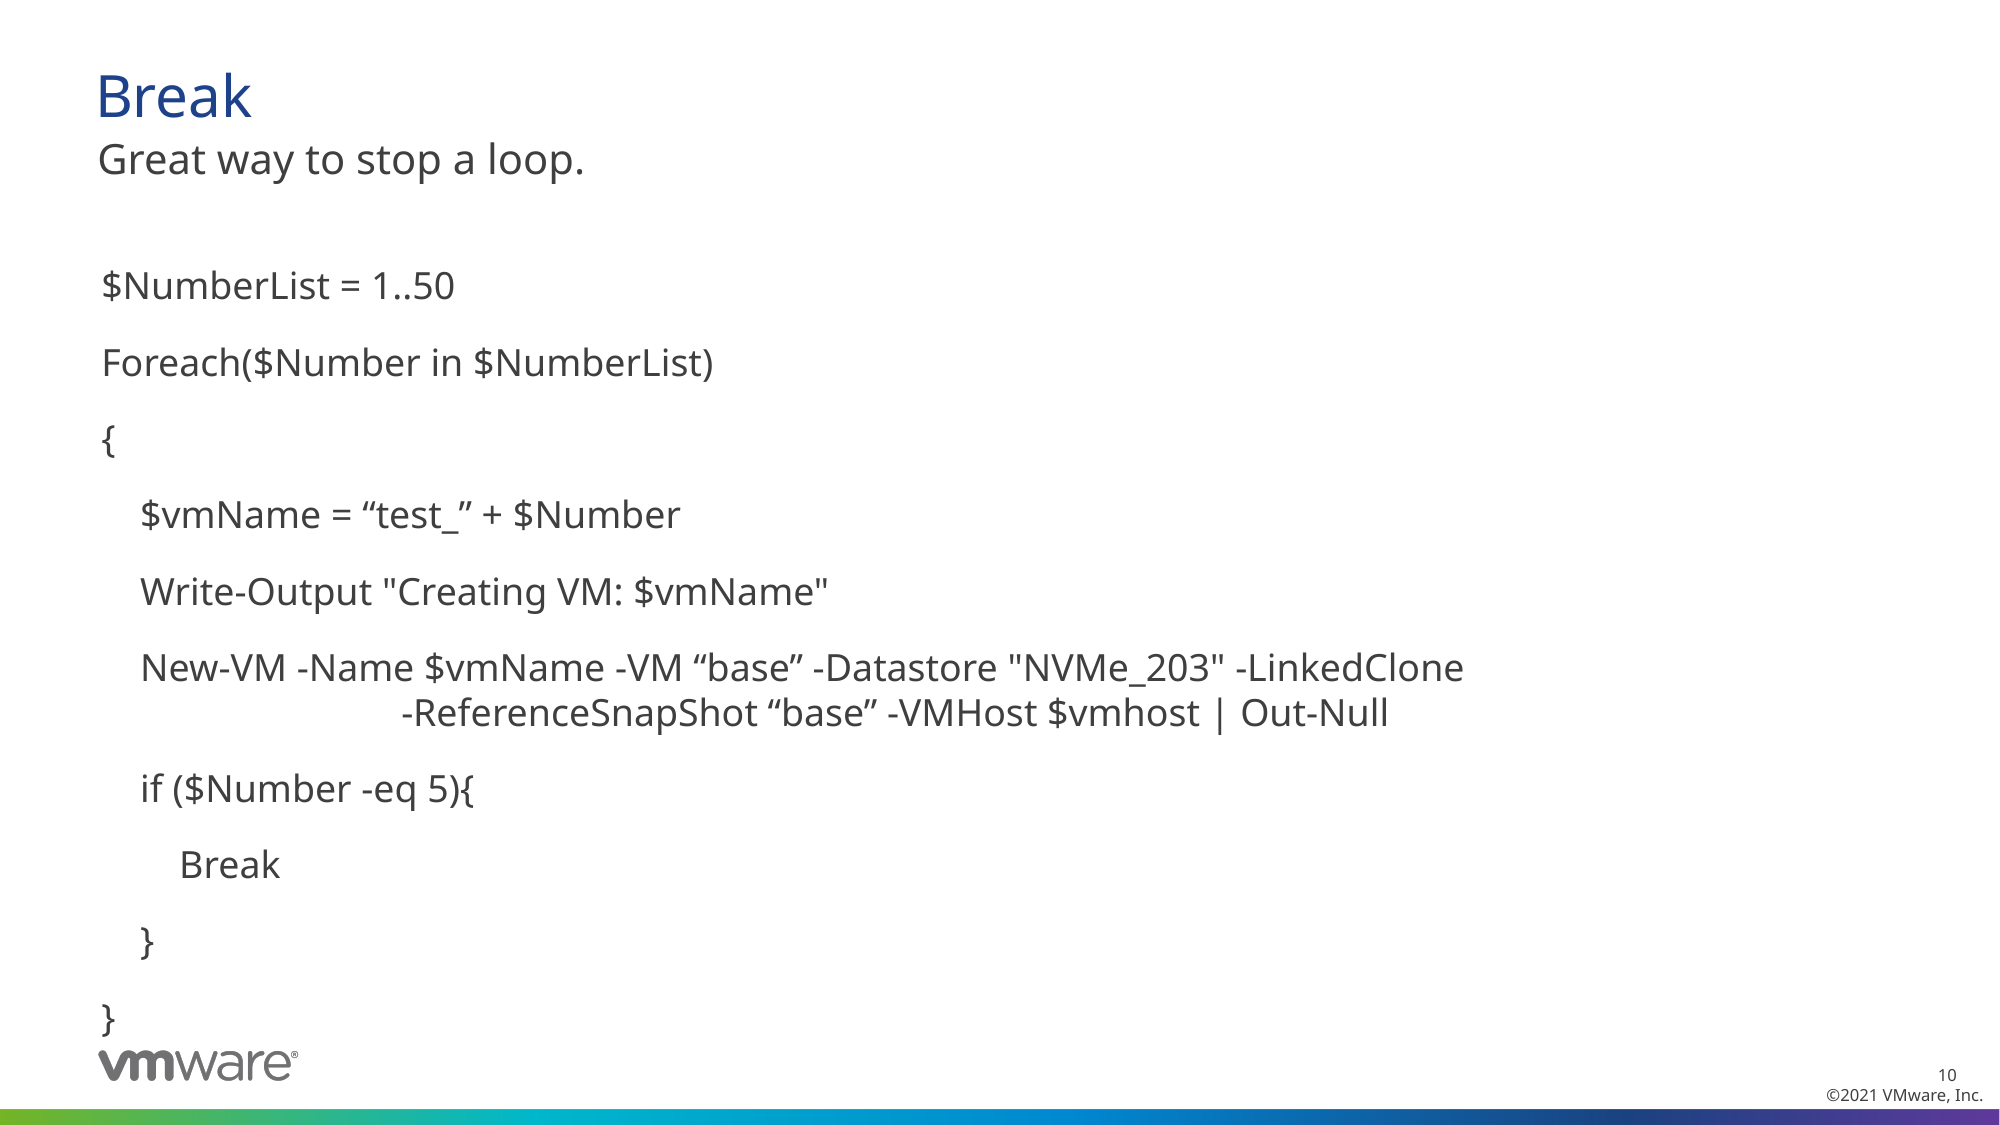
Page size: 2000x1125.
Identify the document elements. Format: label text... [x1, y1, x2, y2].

subtitle Great way to stop a loop. [97, 133, 1900, 174]
picture [1075, 1109, 2000, 1125]
picture [0, 1020, 720, 1125]
title Break [95, 67, 1900, 131]
list $NumberList = 1..50 Foreach($Number in $NumberList) { $vmName = “test_” + $Number Write-Output "Creating VM: $vmName" New-VM -Name $vmName -VM “base” -Datastore "NVMe_203" -LinkedClone -ReferenceSnapShot “base” -VMHost $vmhost | Out-Null if ($Number -eq 5){ Break } } [101, 262, 1902, 1013]
